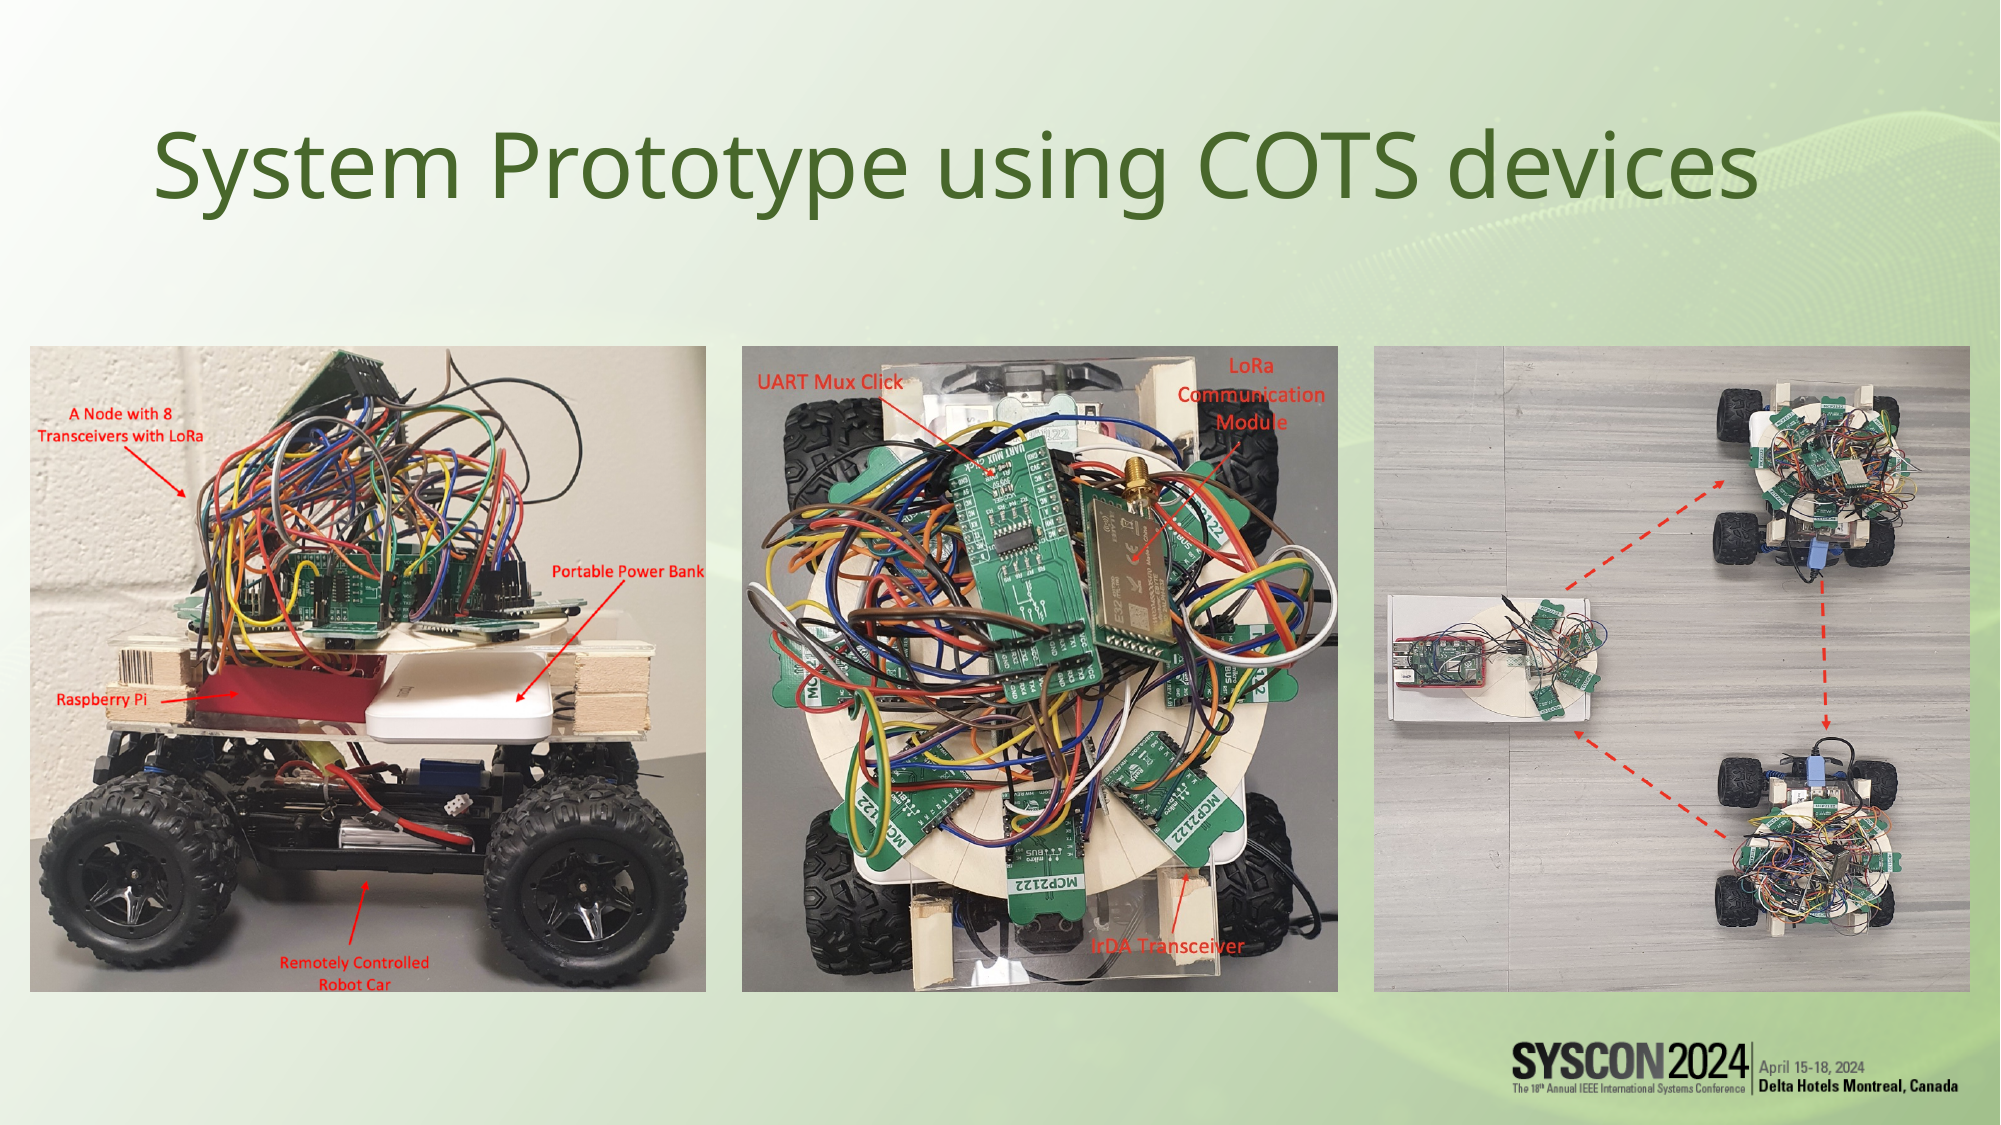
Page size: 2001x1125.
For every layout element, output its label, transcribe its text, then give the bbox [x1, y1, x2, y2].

title System Prototype using COTS devices [137, 59, 1863, 278]
picture [0, 0, 2000, 1125]
